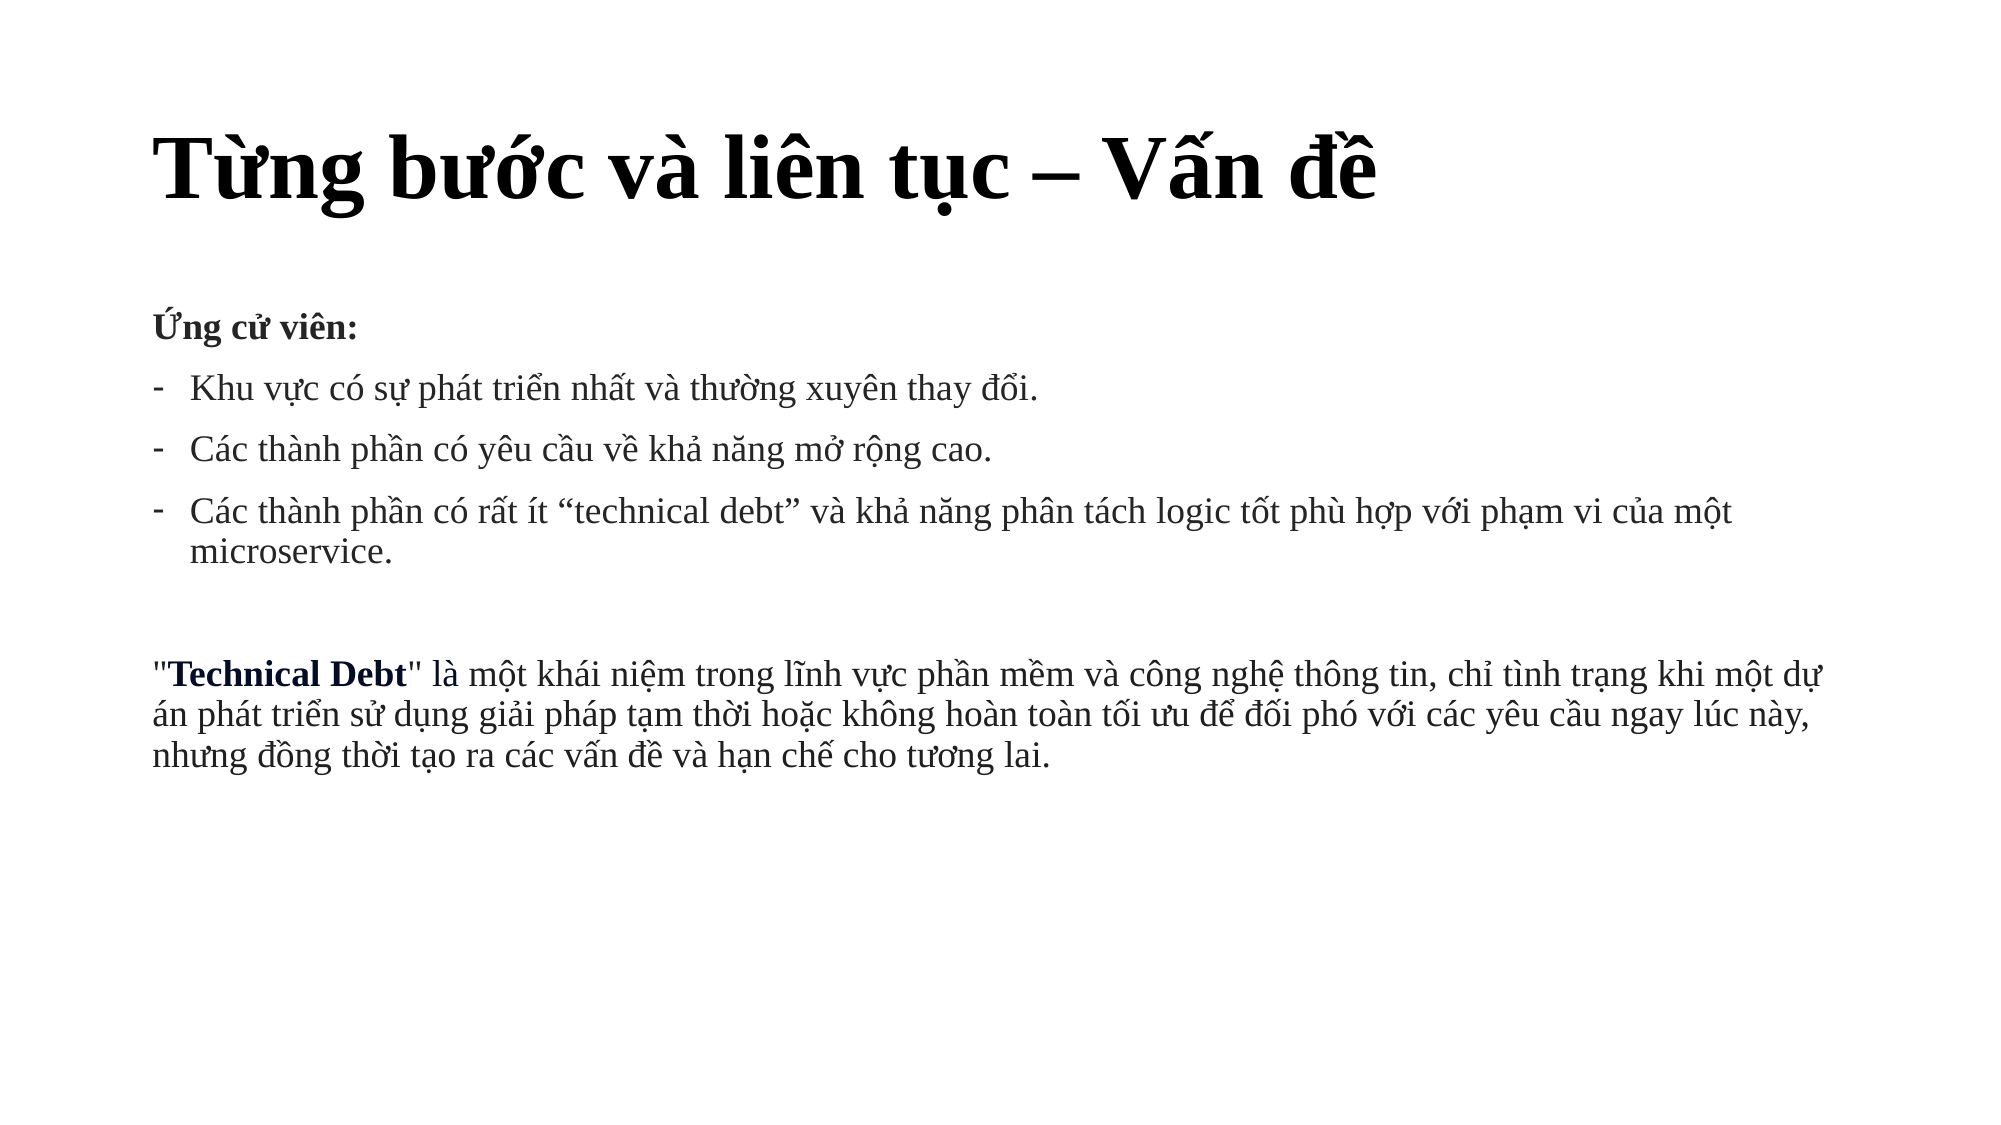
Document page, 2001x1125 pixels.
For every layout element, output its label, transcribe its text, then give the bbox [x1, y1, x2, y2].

list Ứng cử viên: Khu vực có sự phát triển nhất và thường xuyên thay đổi. Các thành phần có yêu cầu về khả năng mở rộng cao. Các thành phần có rất ít “technical debt” và khả năng phân tách logic tốt phù hợp với phạm vi của một microservice. "Technical Debt" là một khái niệm trong lĩnh vực phần mềm và công nghệ thông tin, chỉ tình trạng khi một dự án phát triển sử dụng giải pháp tạm thời hoặc không hoàn toàn tối ưu để đối phó với các yêu cầu ngay lúc này, nhưng đồng thời tạo ra các vấn đề và hạn chế cho tương lai. [137, 299, 1863, 1014]
title Từng bước và liên tục – Vấn đề [137, 59, 1863, 278]
